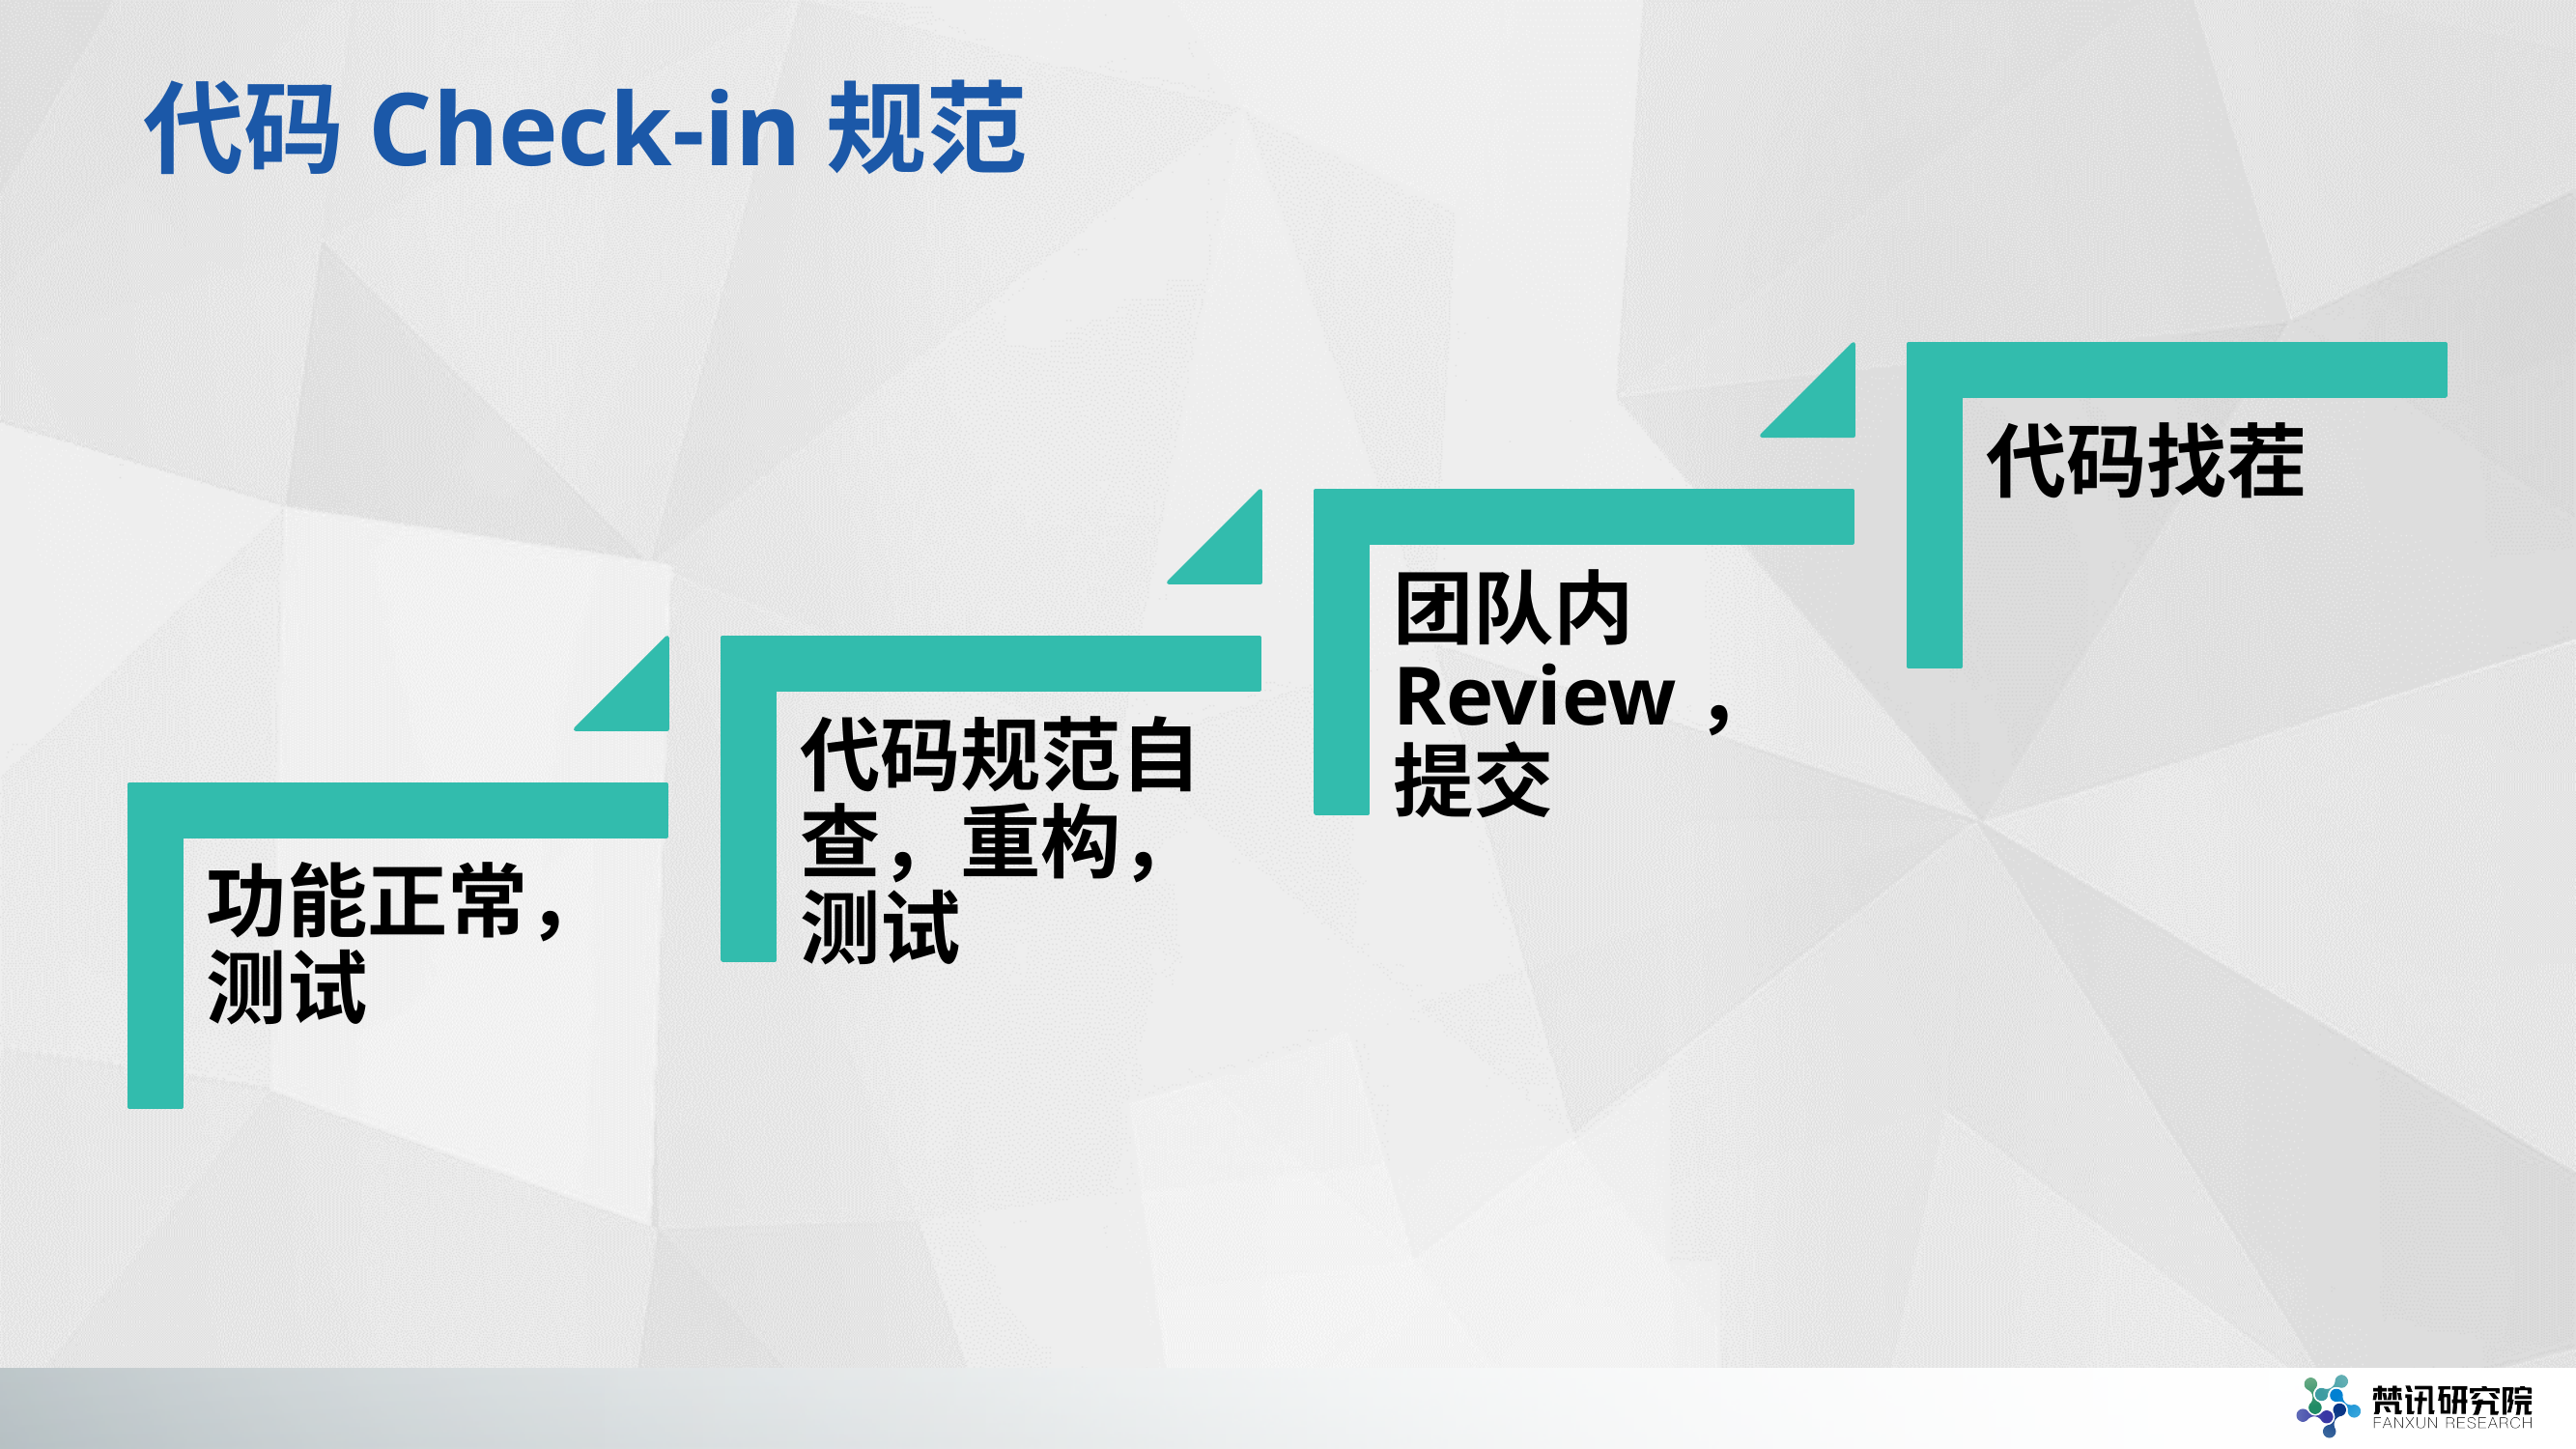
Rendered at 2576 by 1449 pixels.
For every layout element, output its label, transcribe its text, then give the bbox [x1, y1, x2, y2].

title 代码Check-in规范 [128, 58, 2448, 297]
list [128, 298, 2448, 1308]
picture [0, 0, 2576, 1449]
